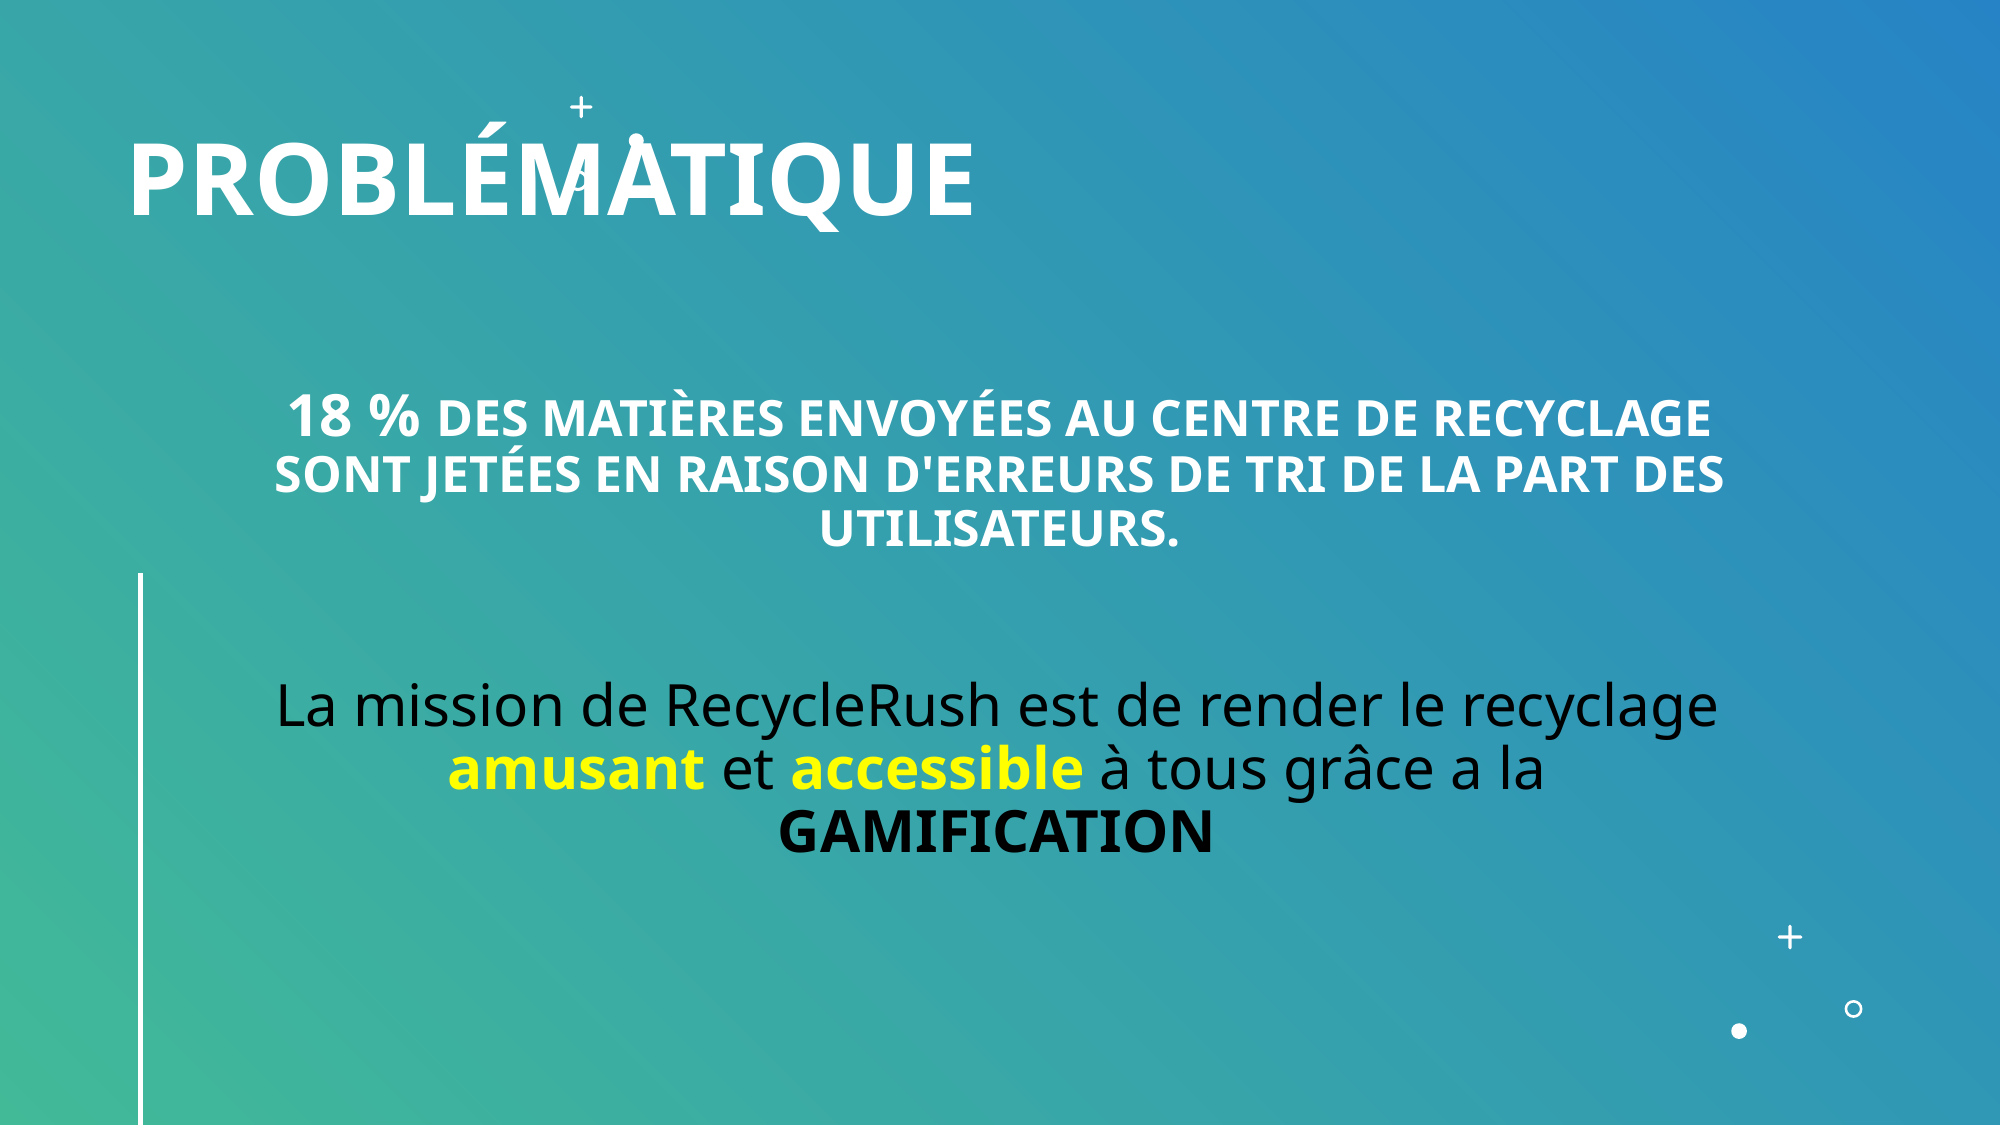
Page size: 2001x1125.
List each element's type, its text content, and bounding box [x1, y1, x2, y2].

text_box [1731, 1023, 1747, 1039]
text_box [569, 95, 593, 119]
title 18 % des matières envoyées au centre de recyclage sont jetées en raison d'erreurs de tri de la part des utilisateurs. [201, 378, 1799, 1062]
text_box [1844, 1000, 1863, 1018]
text_box [1777, 924, 1803, 950]
text_box [0, 0, 2000, 1125]
subtitle La mission de RecycleRush est de render le recyclage amusant et accessible à tous grâce a la GAMIFICATION [247, 668, 1747, 941]
text_box Problématique [0, 121, 1351, 805]
